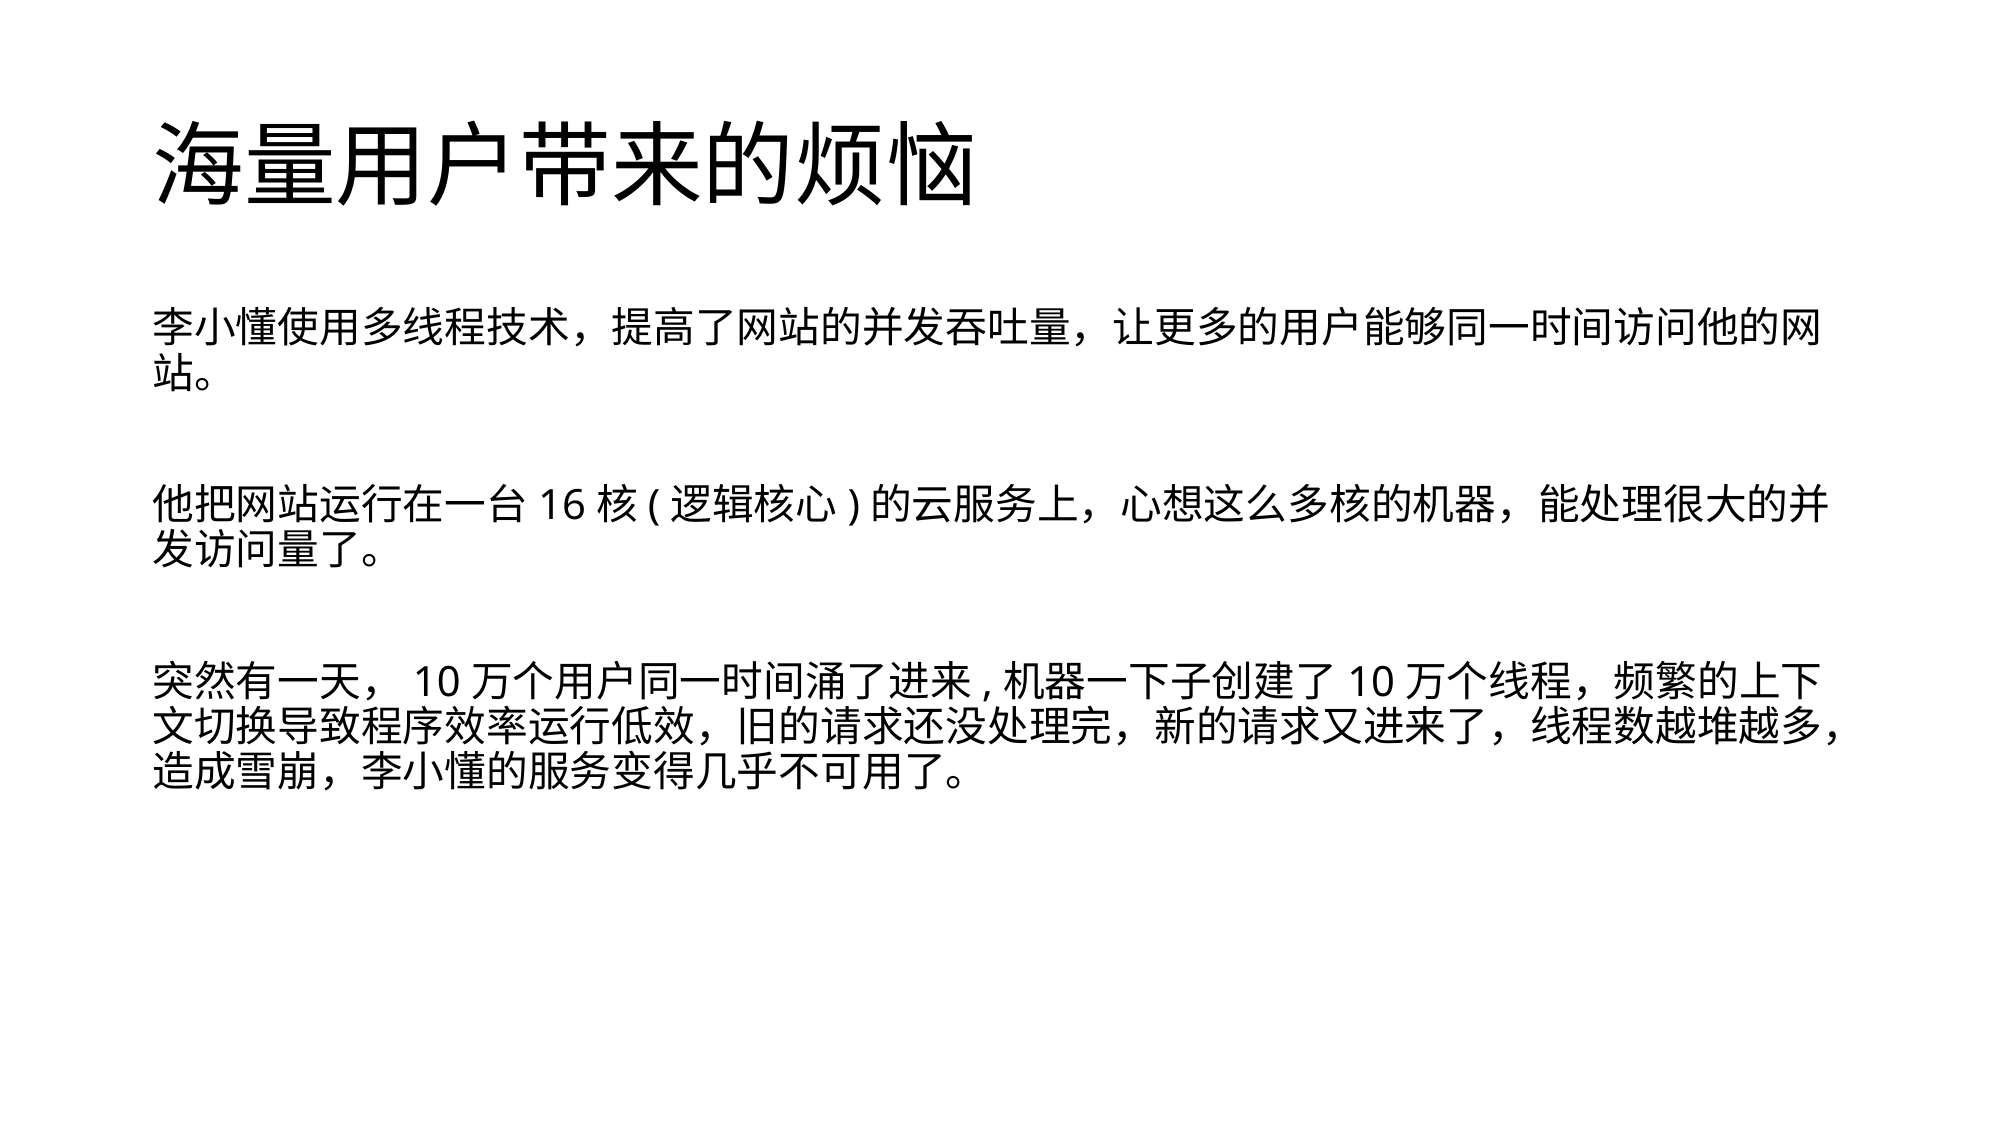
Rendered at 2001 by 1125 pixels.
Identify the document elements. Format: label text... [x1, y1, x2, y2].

list 李小懂使用多线程技术，提高了网站的并发吞吐量，让更多的用户能够同一时间访问他的网站。 他把网站运行在一台16核(逻辑核心)的云服务上，心想这么多核的机器，能处理很大的并发访问量了。 突然有一天，10万个用户同一时间涌了进来,机器一下子创建了10万个线程，频繁的上下文切换导致程序效率运行低效，旧的请求还没处理完，新的请求又进来了，线程数越堆越多，造成雪崩，李小懂的服务变得几乎不可用了。 [137, 299, 1863, 824]
title 海量用户带来的烦恼 [137, 59, 1863, 278]
